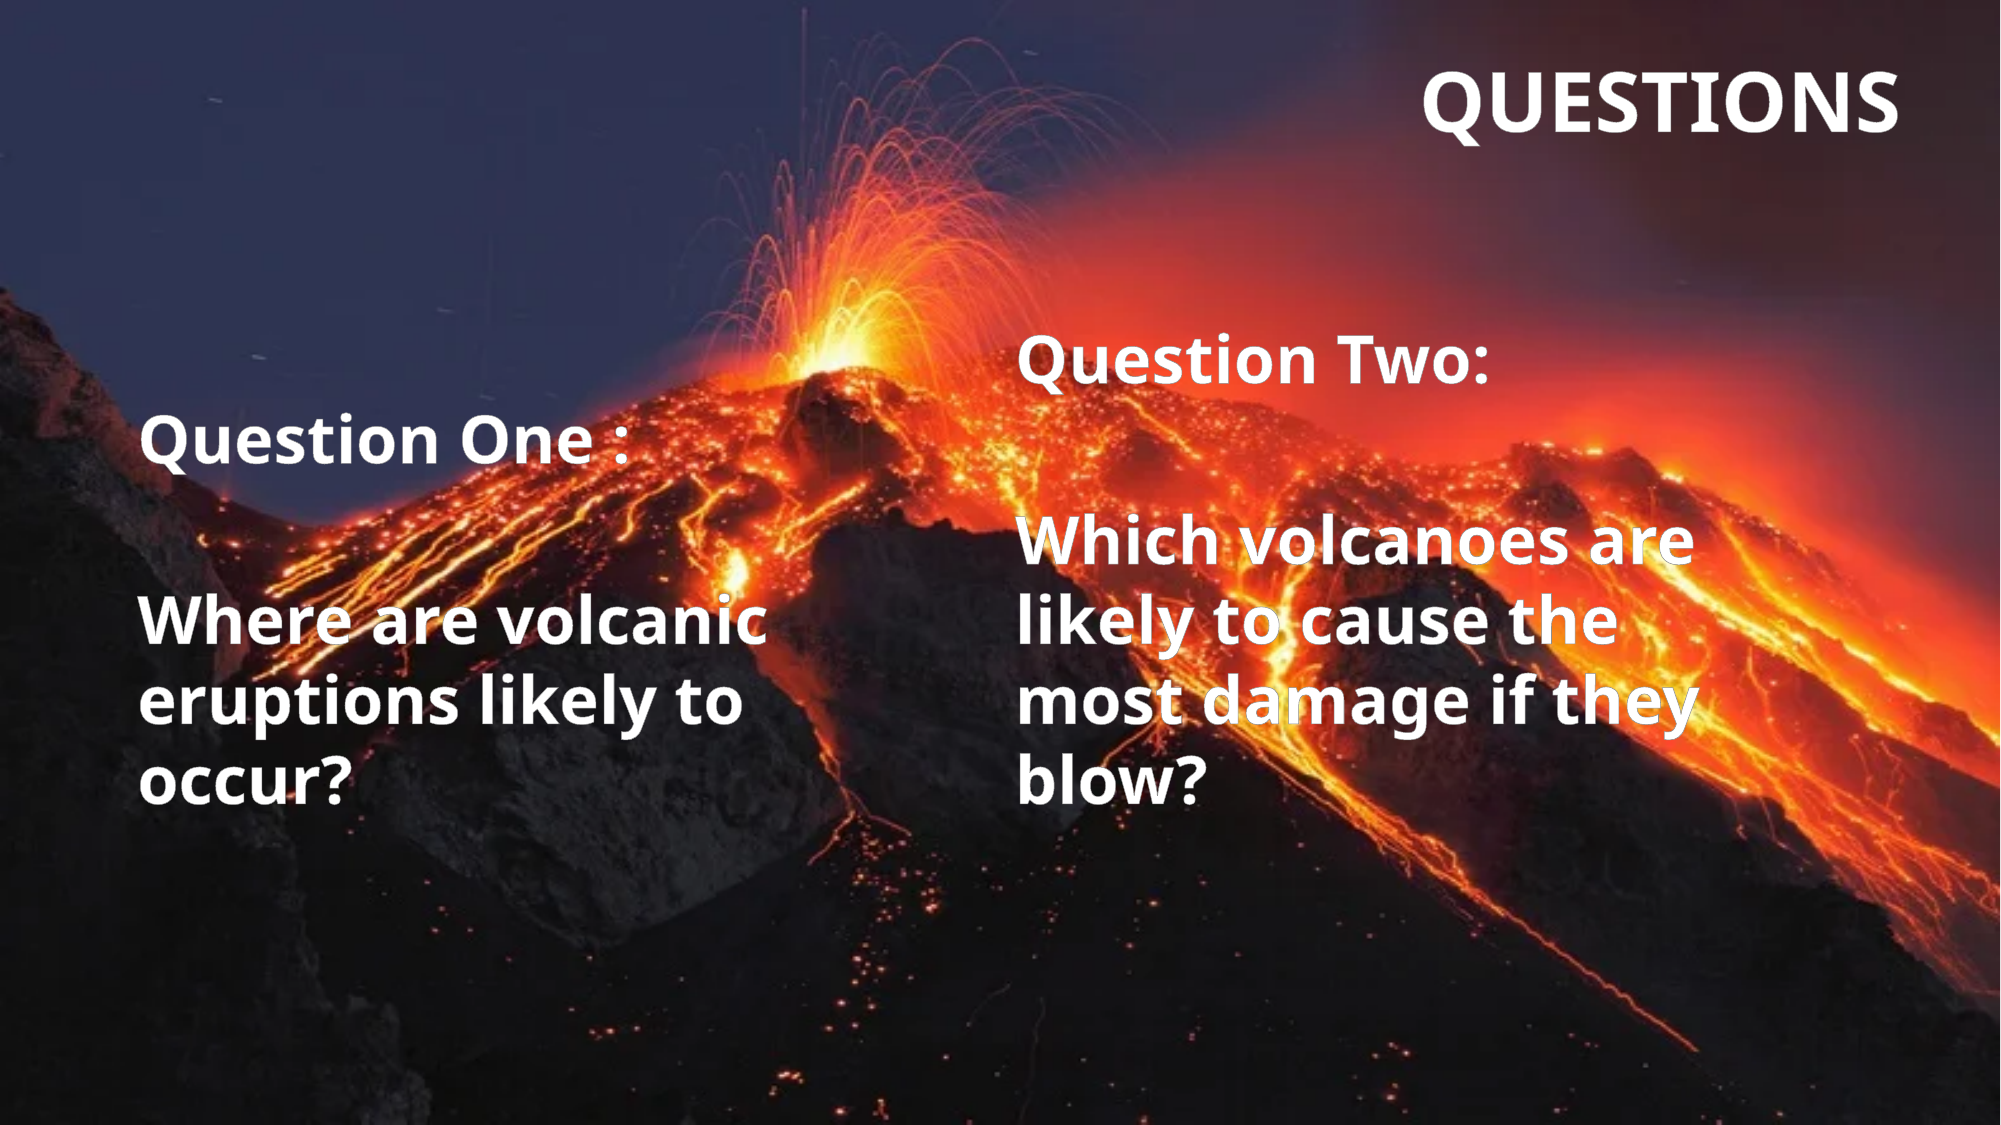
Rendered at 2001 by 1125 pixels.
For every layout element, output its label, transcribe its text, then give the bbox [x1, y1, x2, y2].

text_box Question Two: Which volcanoes are likely to cause the most damage if they blow? [999, 309, 1818, 825]
text_box Question One : Where are volcanic eruptions likely to occur? [122, 389, 940, 825]
title Questions [503, 0, 1916, 212]
picture [0, 0, 2001, 1125]
